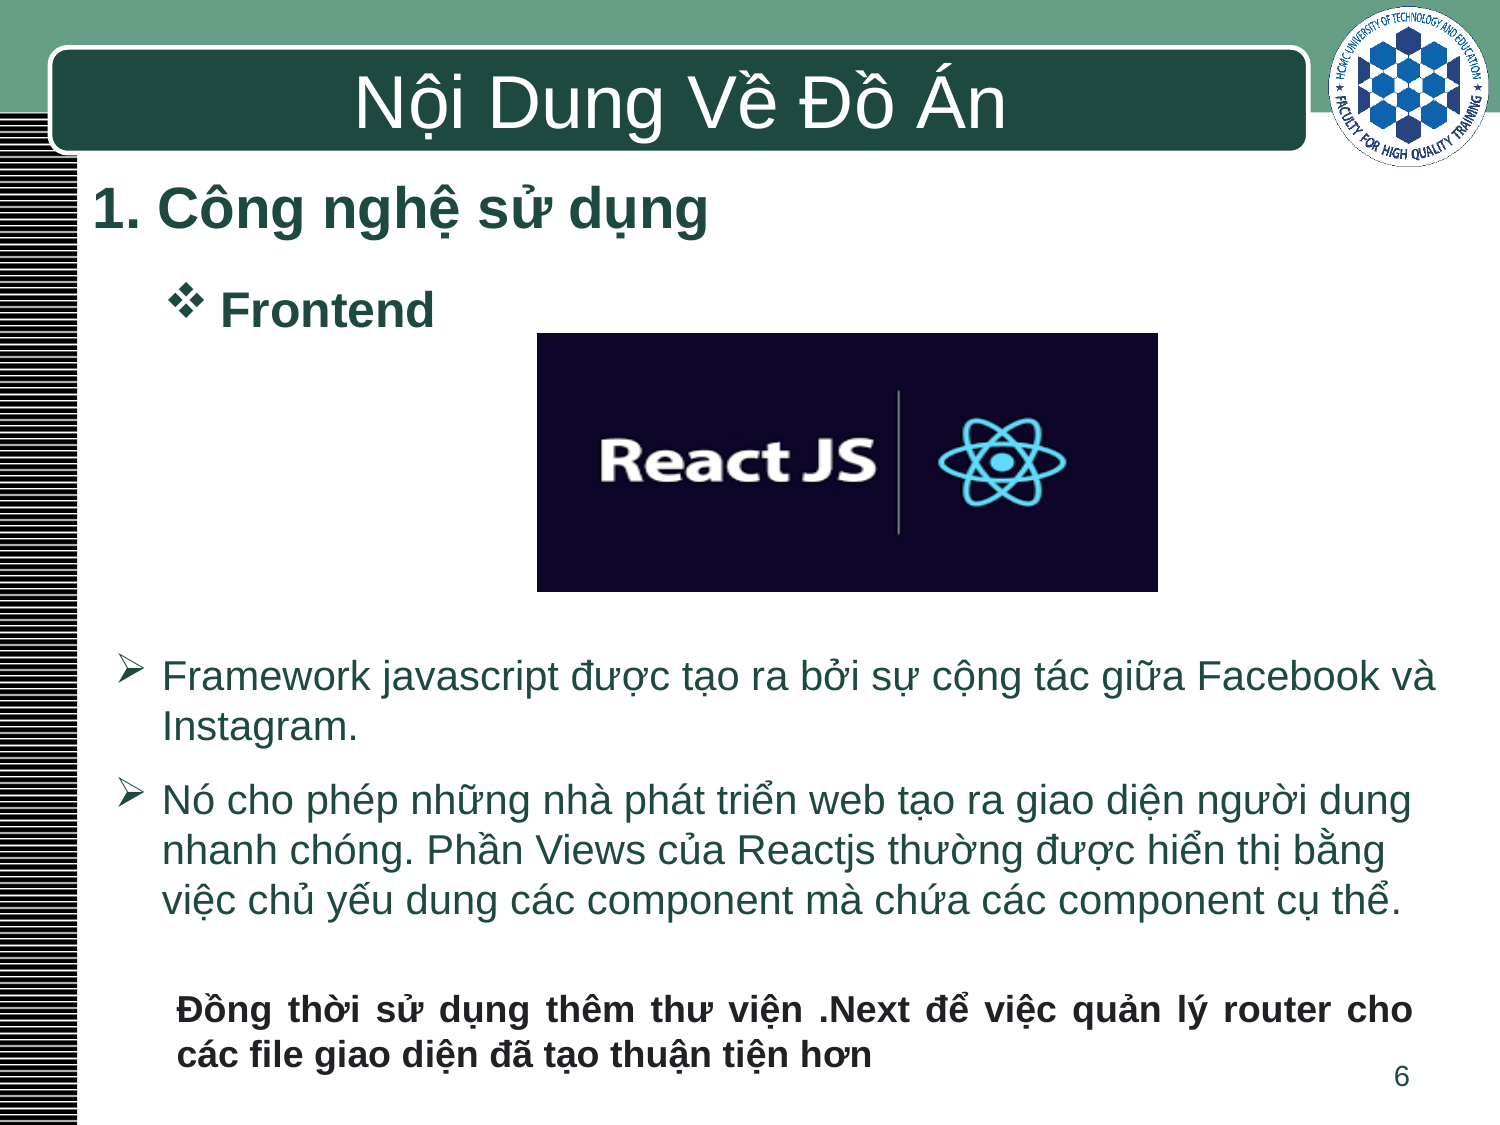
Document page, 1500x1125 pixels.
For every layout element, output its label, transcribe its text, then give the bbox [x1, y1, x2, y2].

text_box Frontend [149, 269, 452, 345]
text_box Nó cho phép những nhà phát triển web tạo ra giao diện người dung nhanh chóng. Phần Views của Reactjs thường được hiển thị bằng việc chủ yếu dung các component mà chứa các component cụ thể. [100, 765, 1483, 930]
picture [0, 113, 78, 1125]
title Nội Dung Về Đồ Án [75, 52, 1288, 145]
text_box Đồng thời sử dụng thêm thư viện .Next để việc quản lý router cho các file giao diện đã tạo thuận tiện hơn [161, 933, 1430, 1083]
text_box Framework javascript được tạo ra bởi sự cộng tác giữa Facebook và Instagram. [100, 641, 1500, 756]
picture [537, 333, 1158, 592]
text_box 1. Công nghệ sử dụng [78, 162, 726, 248]
slide_number 6 [1074, 1083, 1425, 1103]
picture [1328, 6, 1489, 167]
